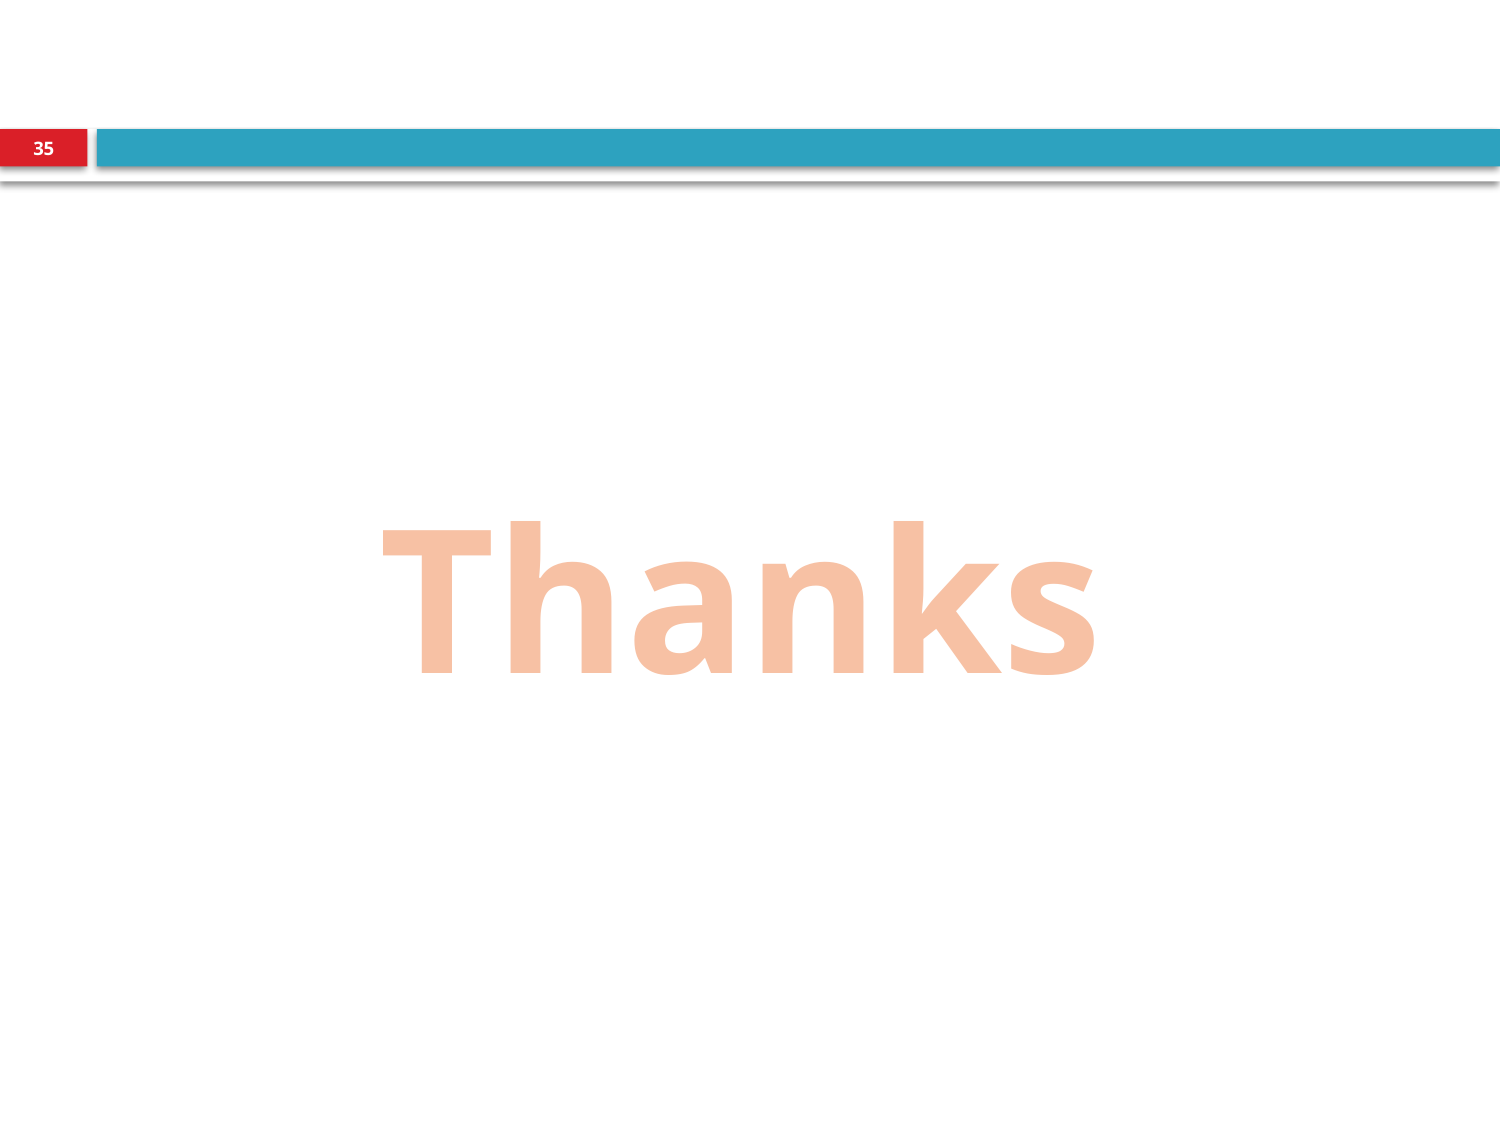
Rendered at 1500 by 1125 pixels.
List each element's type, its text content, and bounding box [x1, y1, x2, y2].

text_box Thanks [202, 466, 1280, 722]
slide_number 35 [0, 129, 88, 170]
